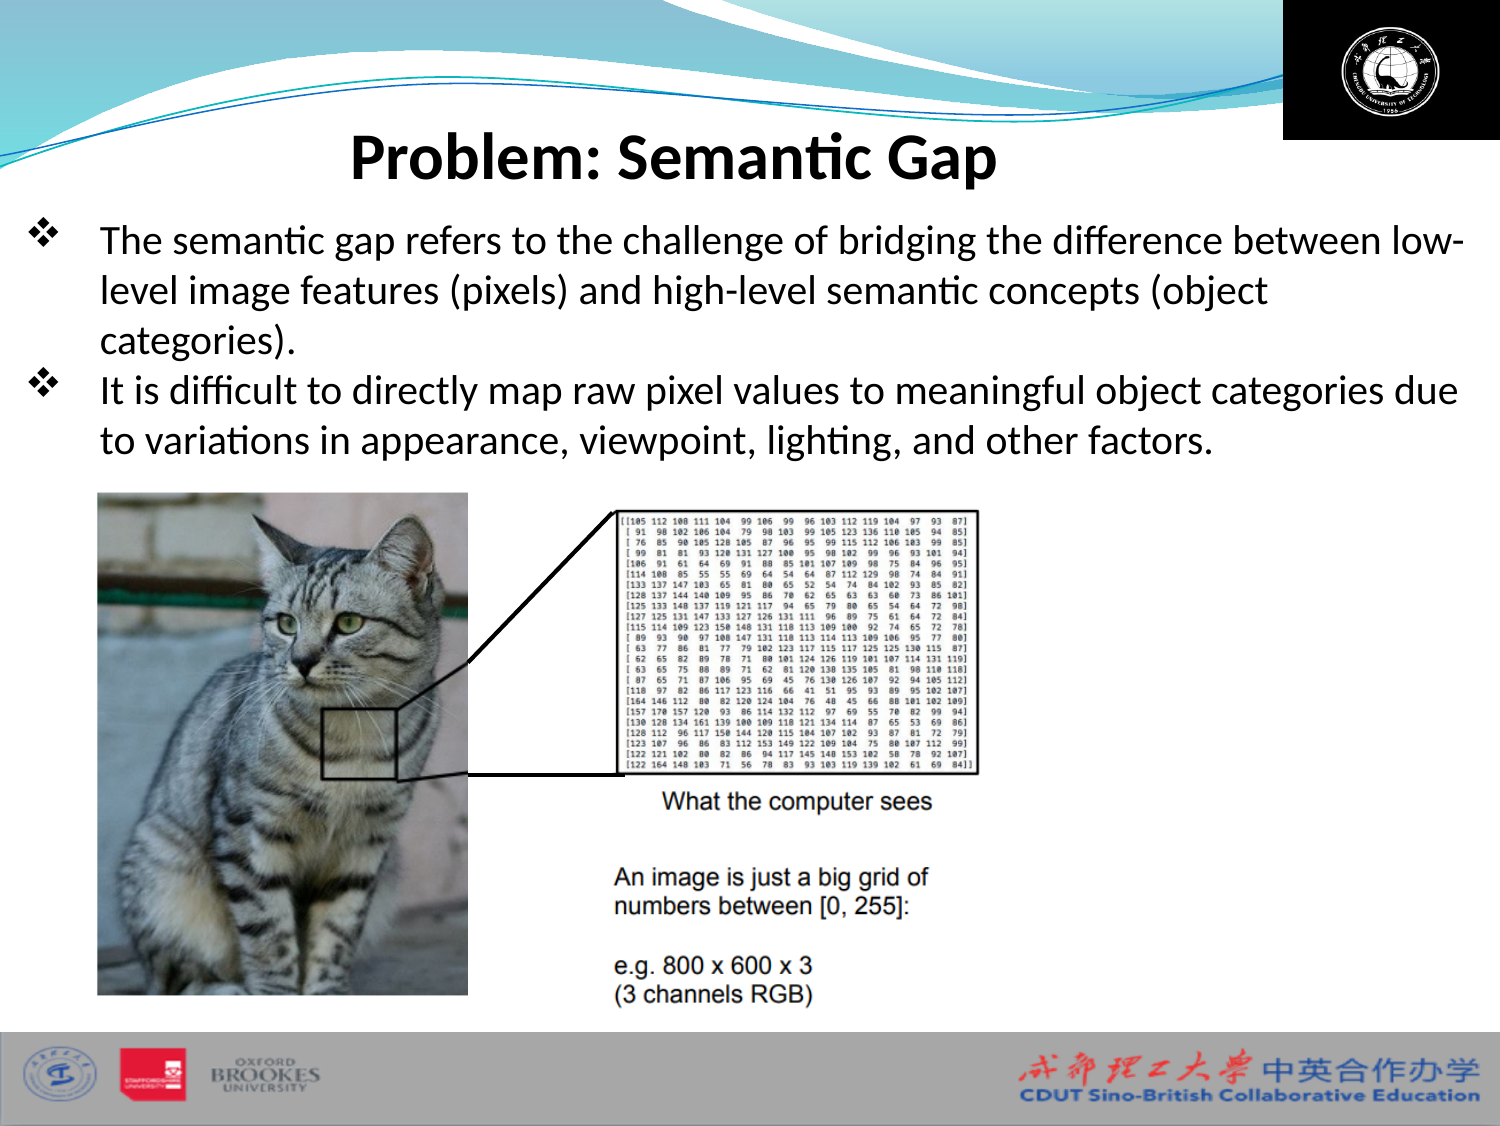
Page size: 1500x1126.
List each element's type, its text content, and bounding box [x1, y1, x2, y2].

picture [1283, 0, 1500, 140]
picture [0, 1031, 1500, 1126]
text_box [467, 512, 626, 776]
text_box The semantic gap refers to the challenge of bridging the difference between low-level image features (pixels) and high-level semantic concepts (object categories). It is difficult to directly map raw pixel values to meaningful object categories due to variations in appearance, viewpoint, lighting, and other factors. [24, 212, 1475, 488]
picture [612, 487, 988, 1012]
picture [76, 487, 469, 1001]
text_box Problem: Semantic Gap [349, 112, 1175, 198]
